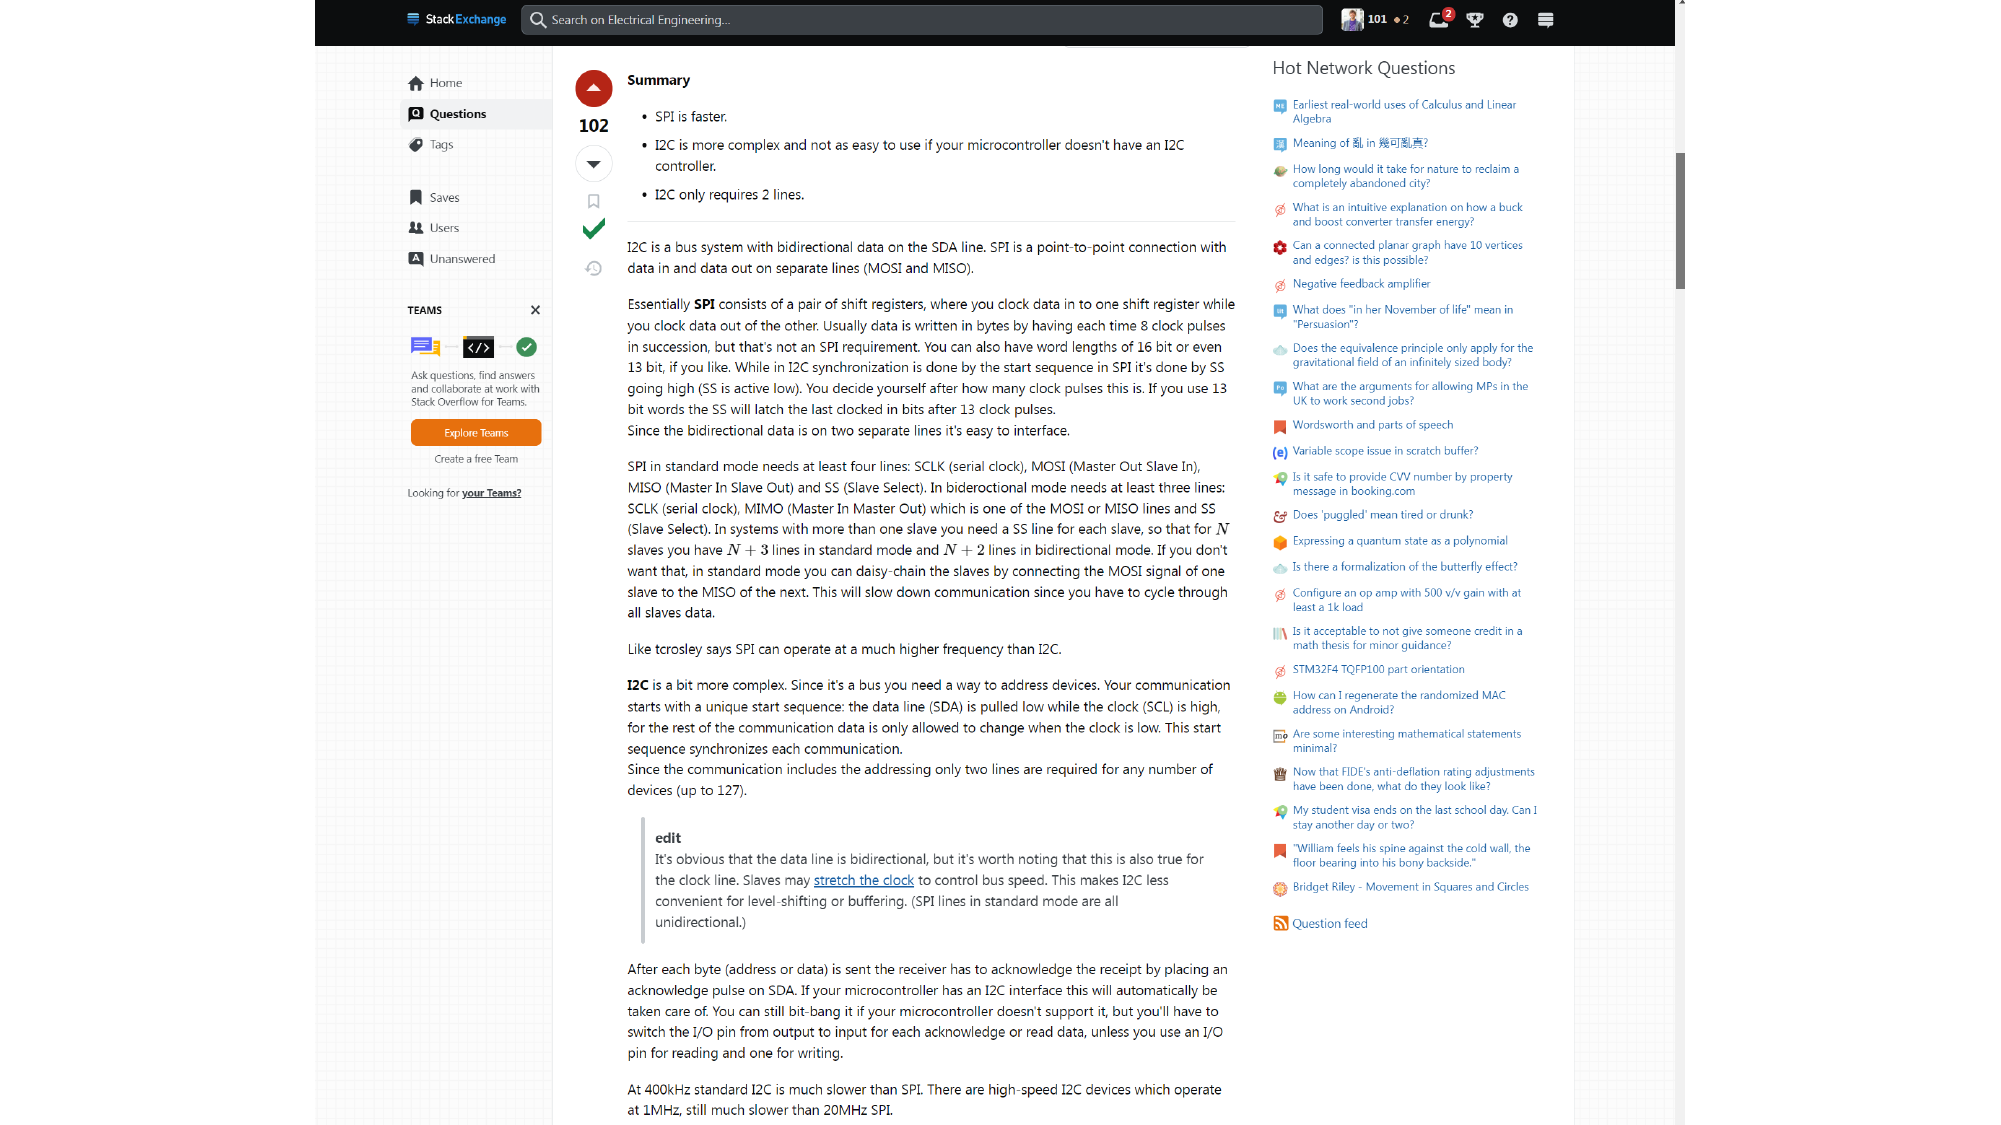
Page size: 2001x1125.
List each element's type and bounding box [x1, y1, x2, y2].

picture [315, 0, 1685, 1125]
